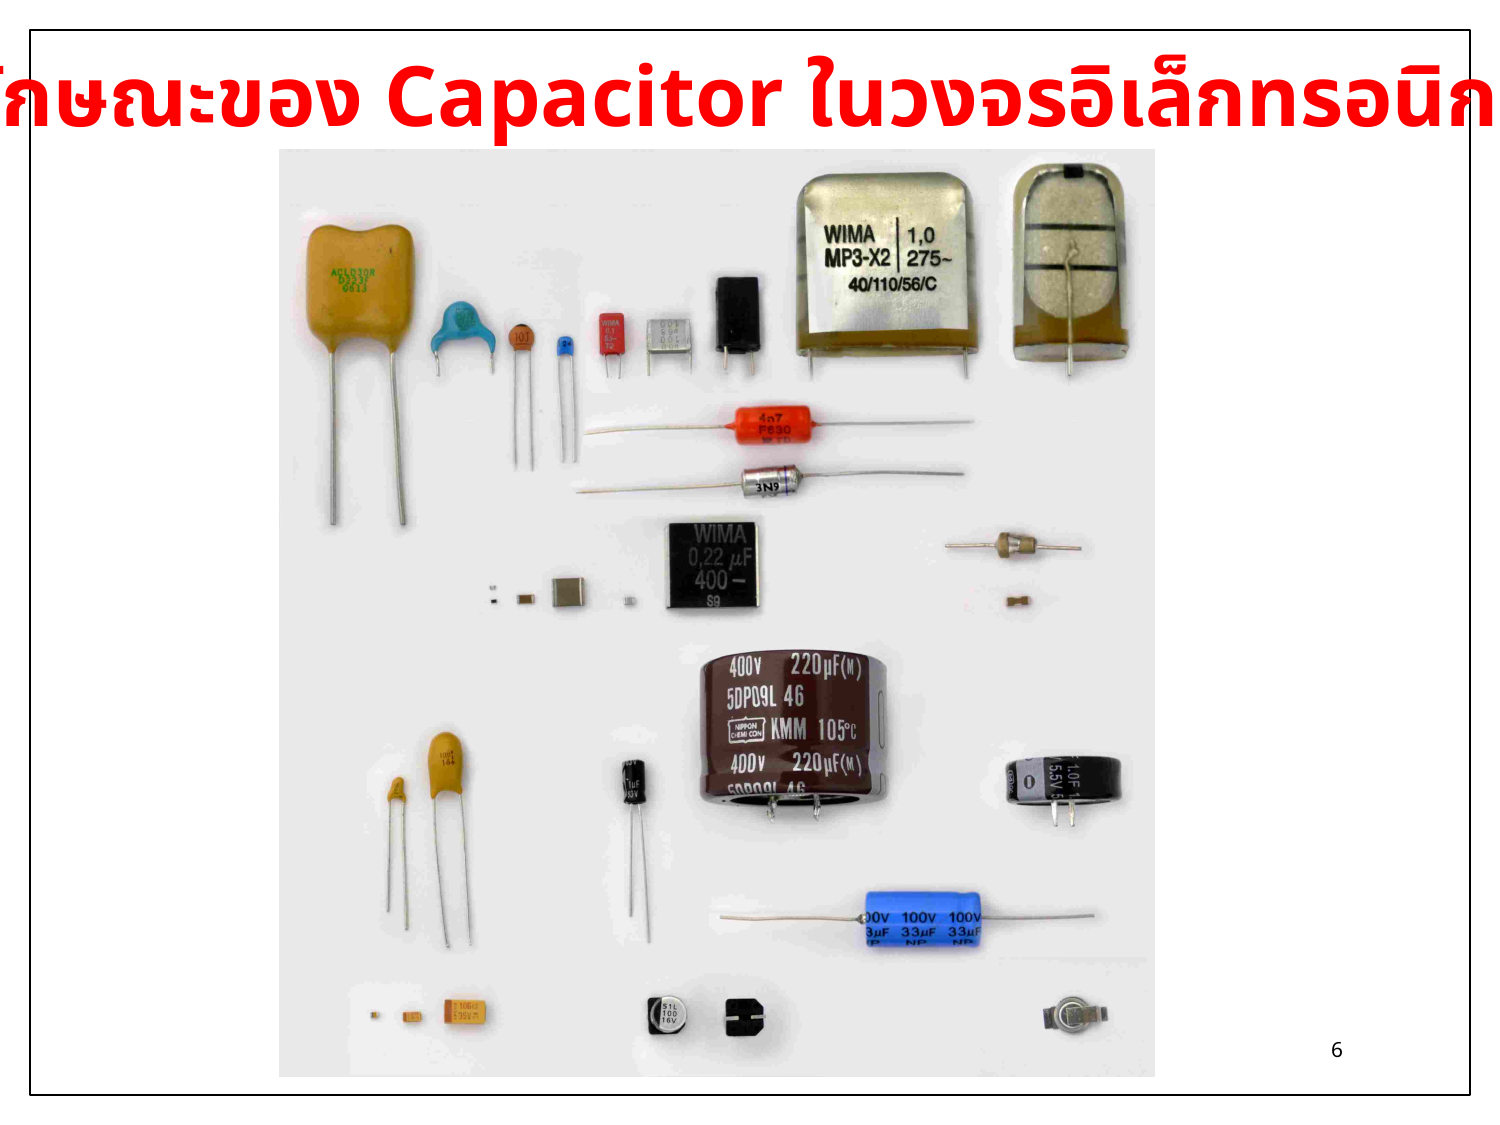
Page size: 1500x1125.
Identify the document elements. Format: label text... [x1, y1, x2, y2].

text_box ลักษณะของ Capacitor ในวงจรอิเล็กทรอนิกส์ [0, 35, 1500, 151]
picture [278, 149, 1155, 1077]
slide_number 6 [1159, 1020, 1358, 1081]
